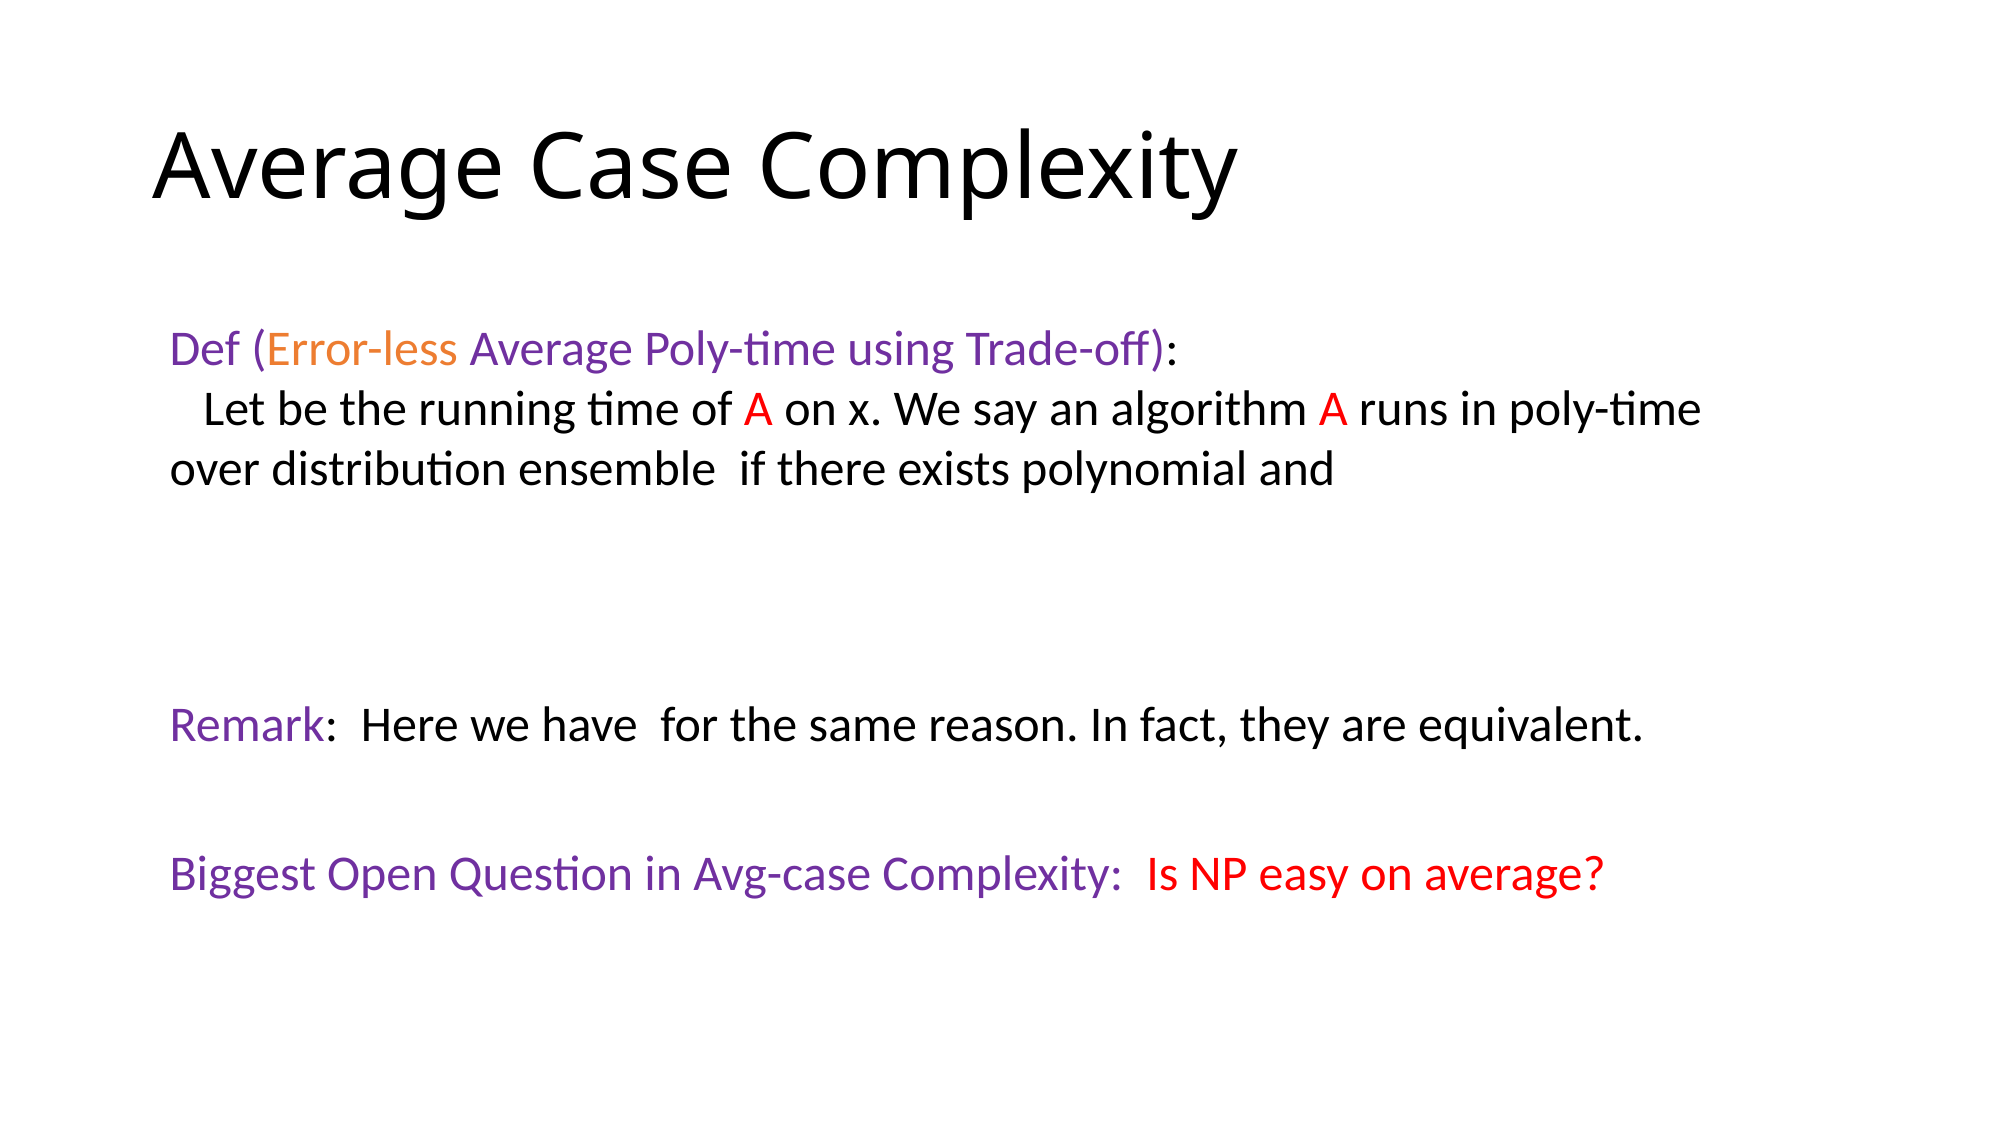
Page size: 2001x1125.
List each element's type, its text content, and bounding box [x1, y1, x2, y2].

title Average Case Complexity [137, 59, 1863, 278]
